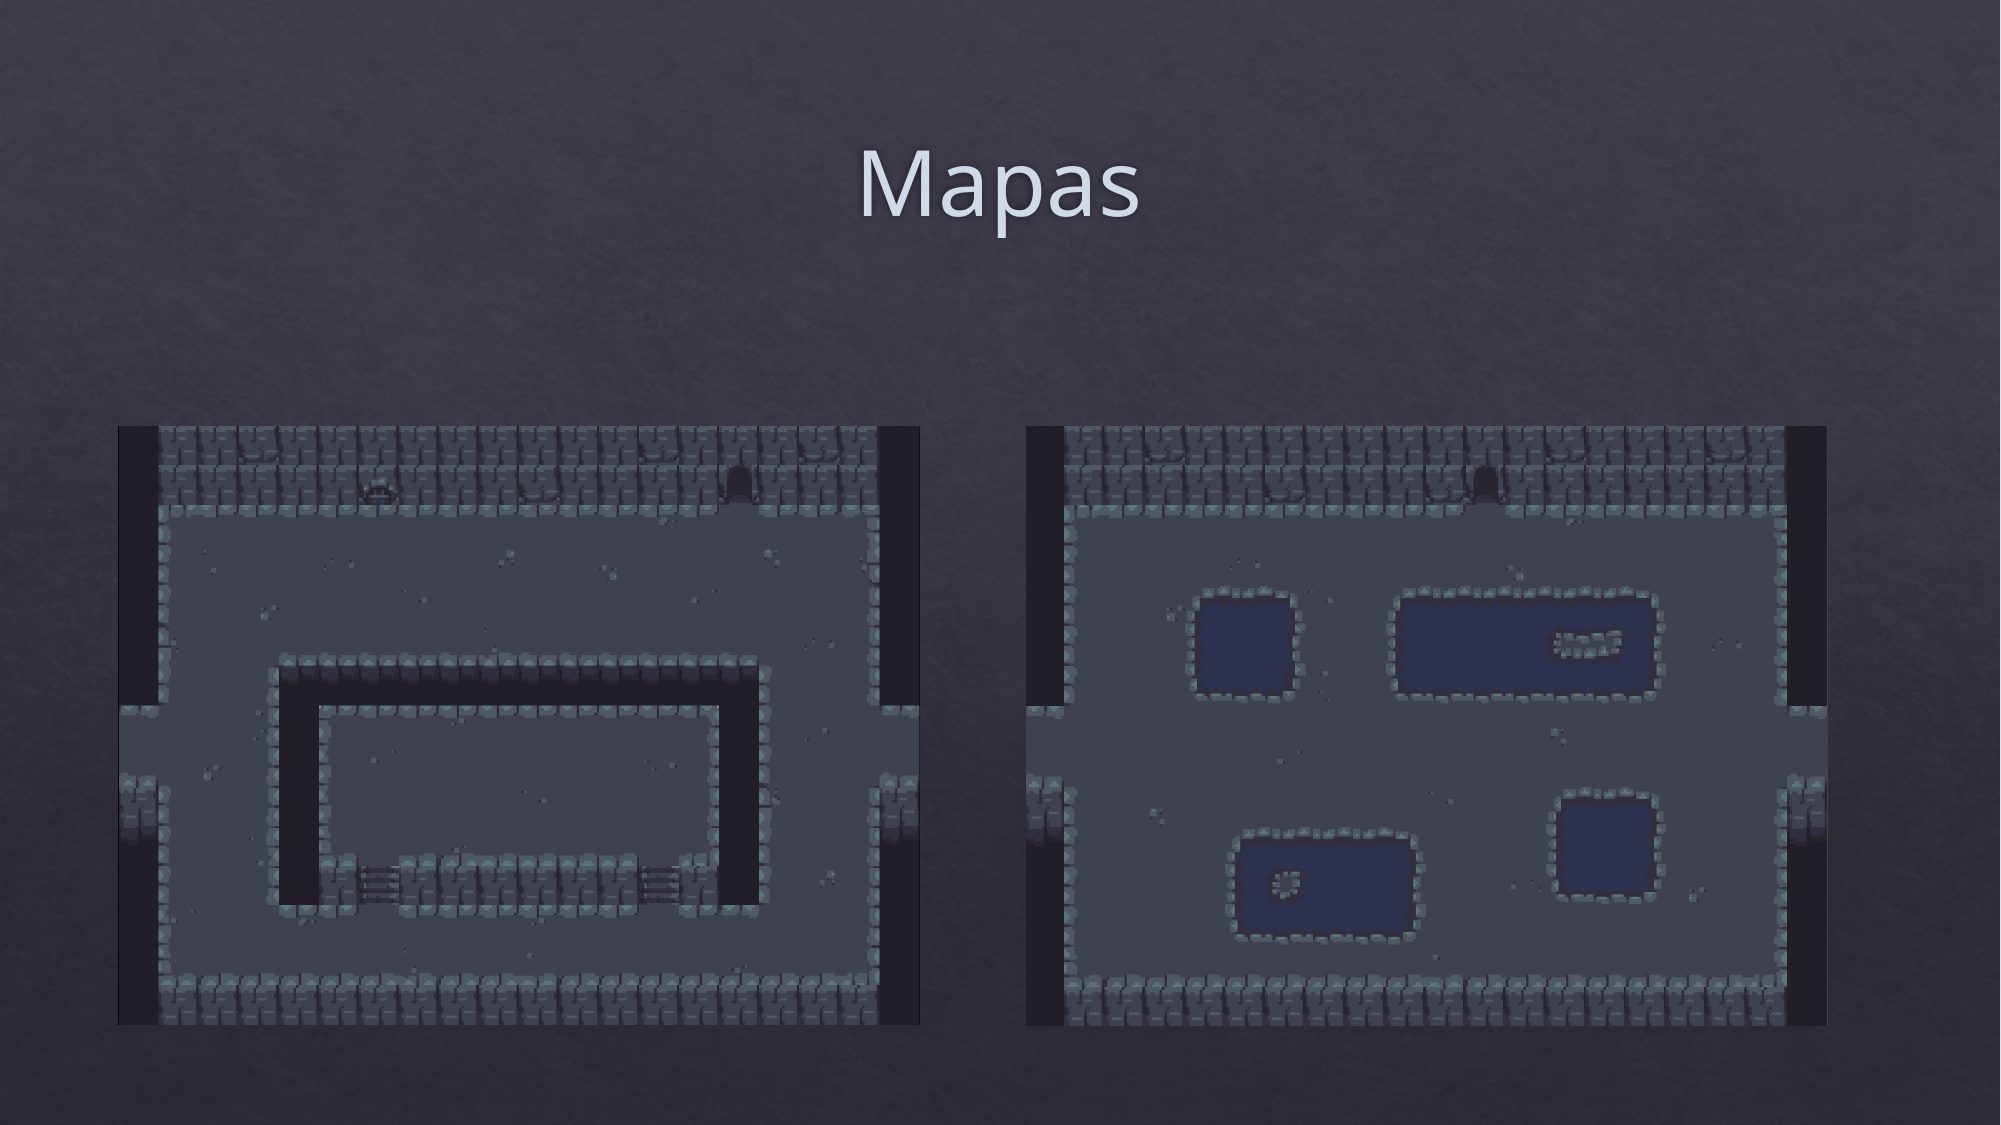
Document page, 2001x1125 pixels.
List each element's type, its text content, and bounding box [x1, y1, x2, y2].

title Mapas [149, 99, 1849, 260]
picture [0, 0, 2001, 1125]
